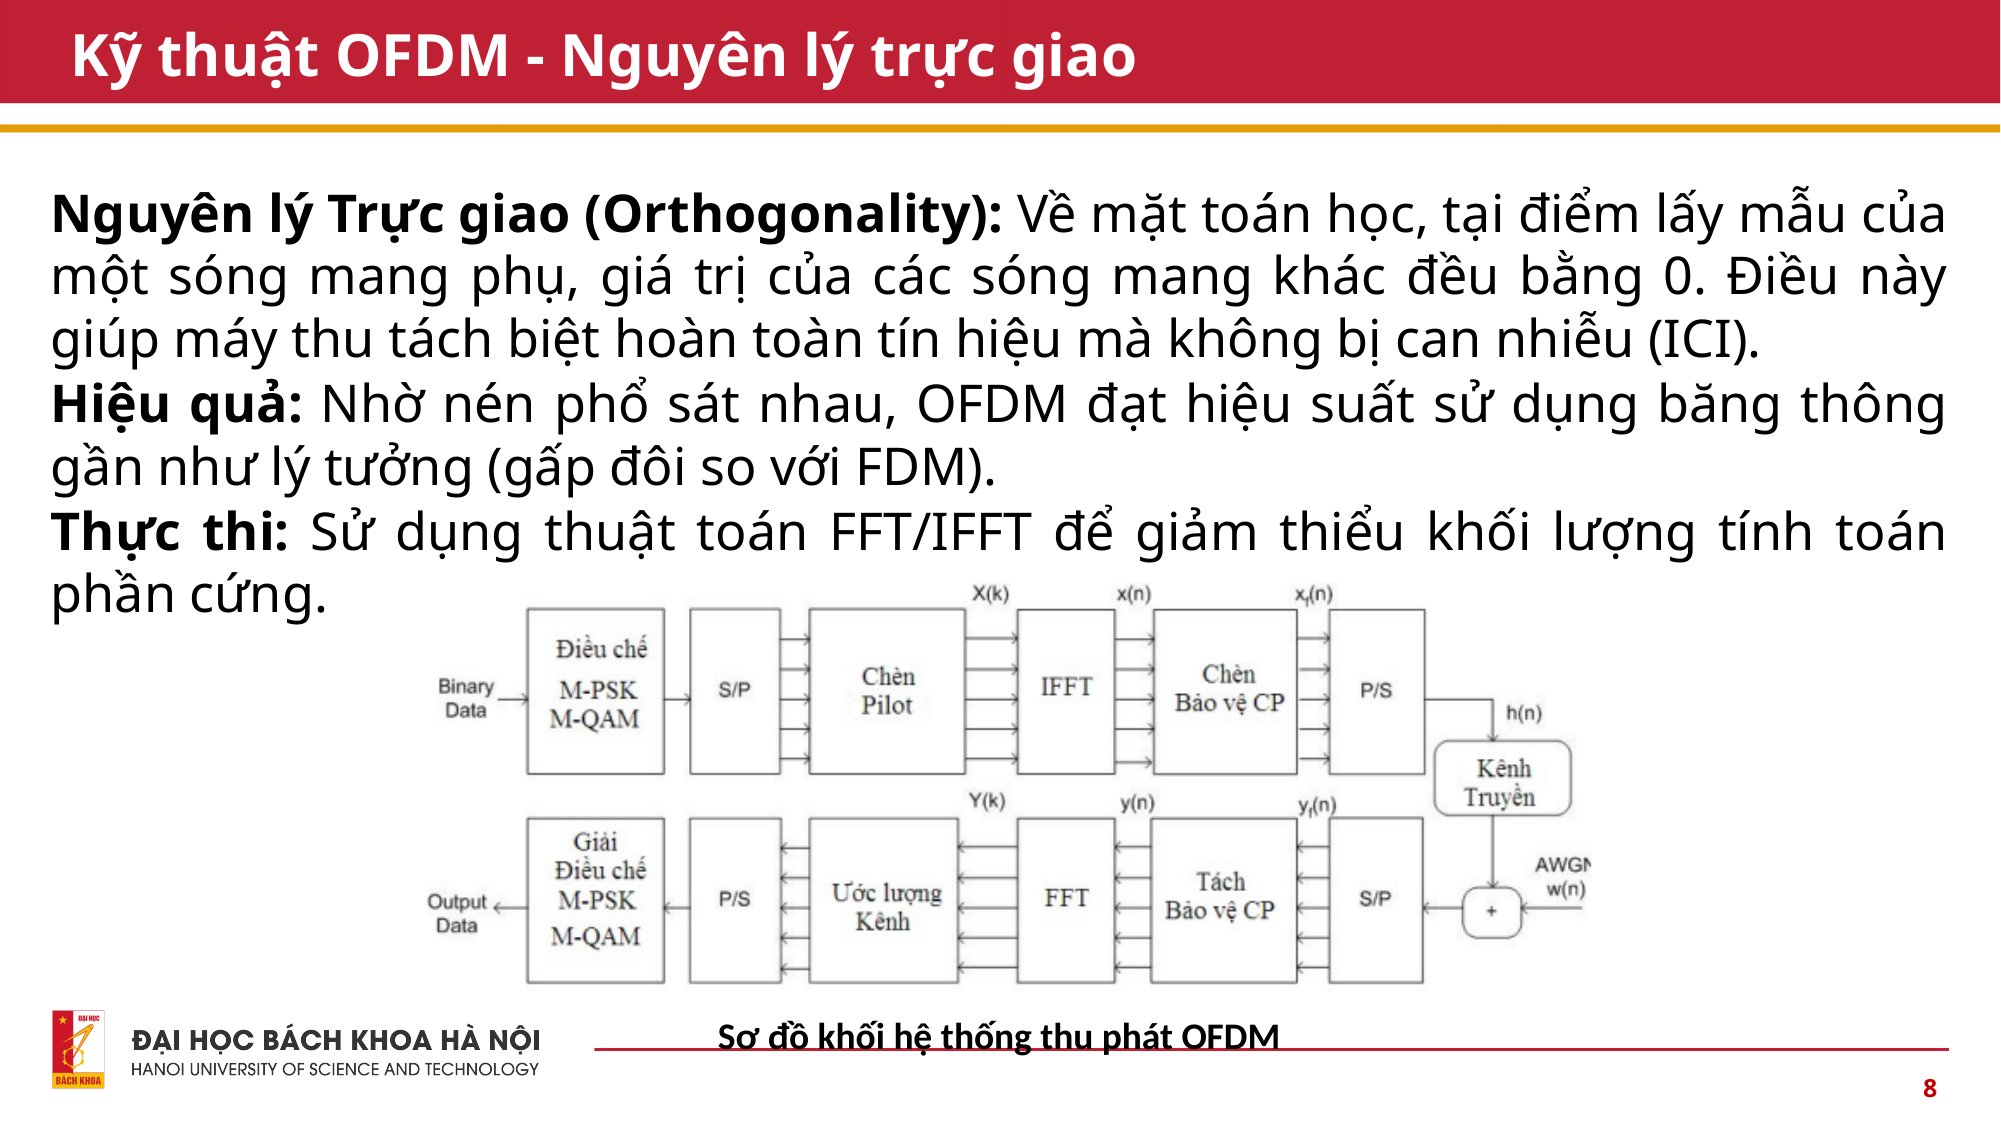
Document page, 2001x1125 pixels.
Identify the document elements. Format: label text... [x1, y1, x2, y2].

list Nguyên lý Trực giao (Orthogonality): Về mặt toán học, tại điểm lấy mẫu của một sóng mang phụ, giá trị của các sóng mang khác đều bằng 0. Điều này giúp máy thu tách biệt hoàn toàn tín hiệu mà không bị can nhiễu (ICI). Hiệu quả: Nhờ nén phổ sát nhau, OFDM đạt hiệu suất sử dụng băng thông gần như lý tưởng (gấp đôi so với FDM). Thực thi: Sử dụng thuật toán FFT/IFFT để giảm thiểu khối lượng tính toán phần cứng. [35, 75, 1965, 729]
picture [0, 0, 2001, 1125]
title Kỹ thuật OFDM - Nguyên lý trực giao [55, 18, 1945, 75]
slide_number 8 [1502, 1065, 1953, 1125]
text_box Sơ đồ khối hệ thống thu phát OFDM [703, 1012, 1297, 1065]
